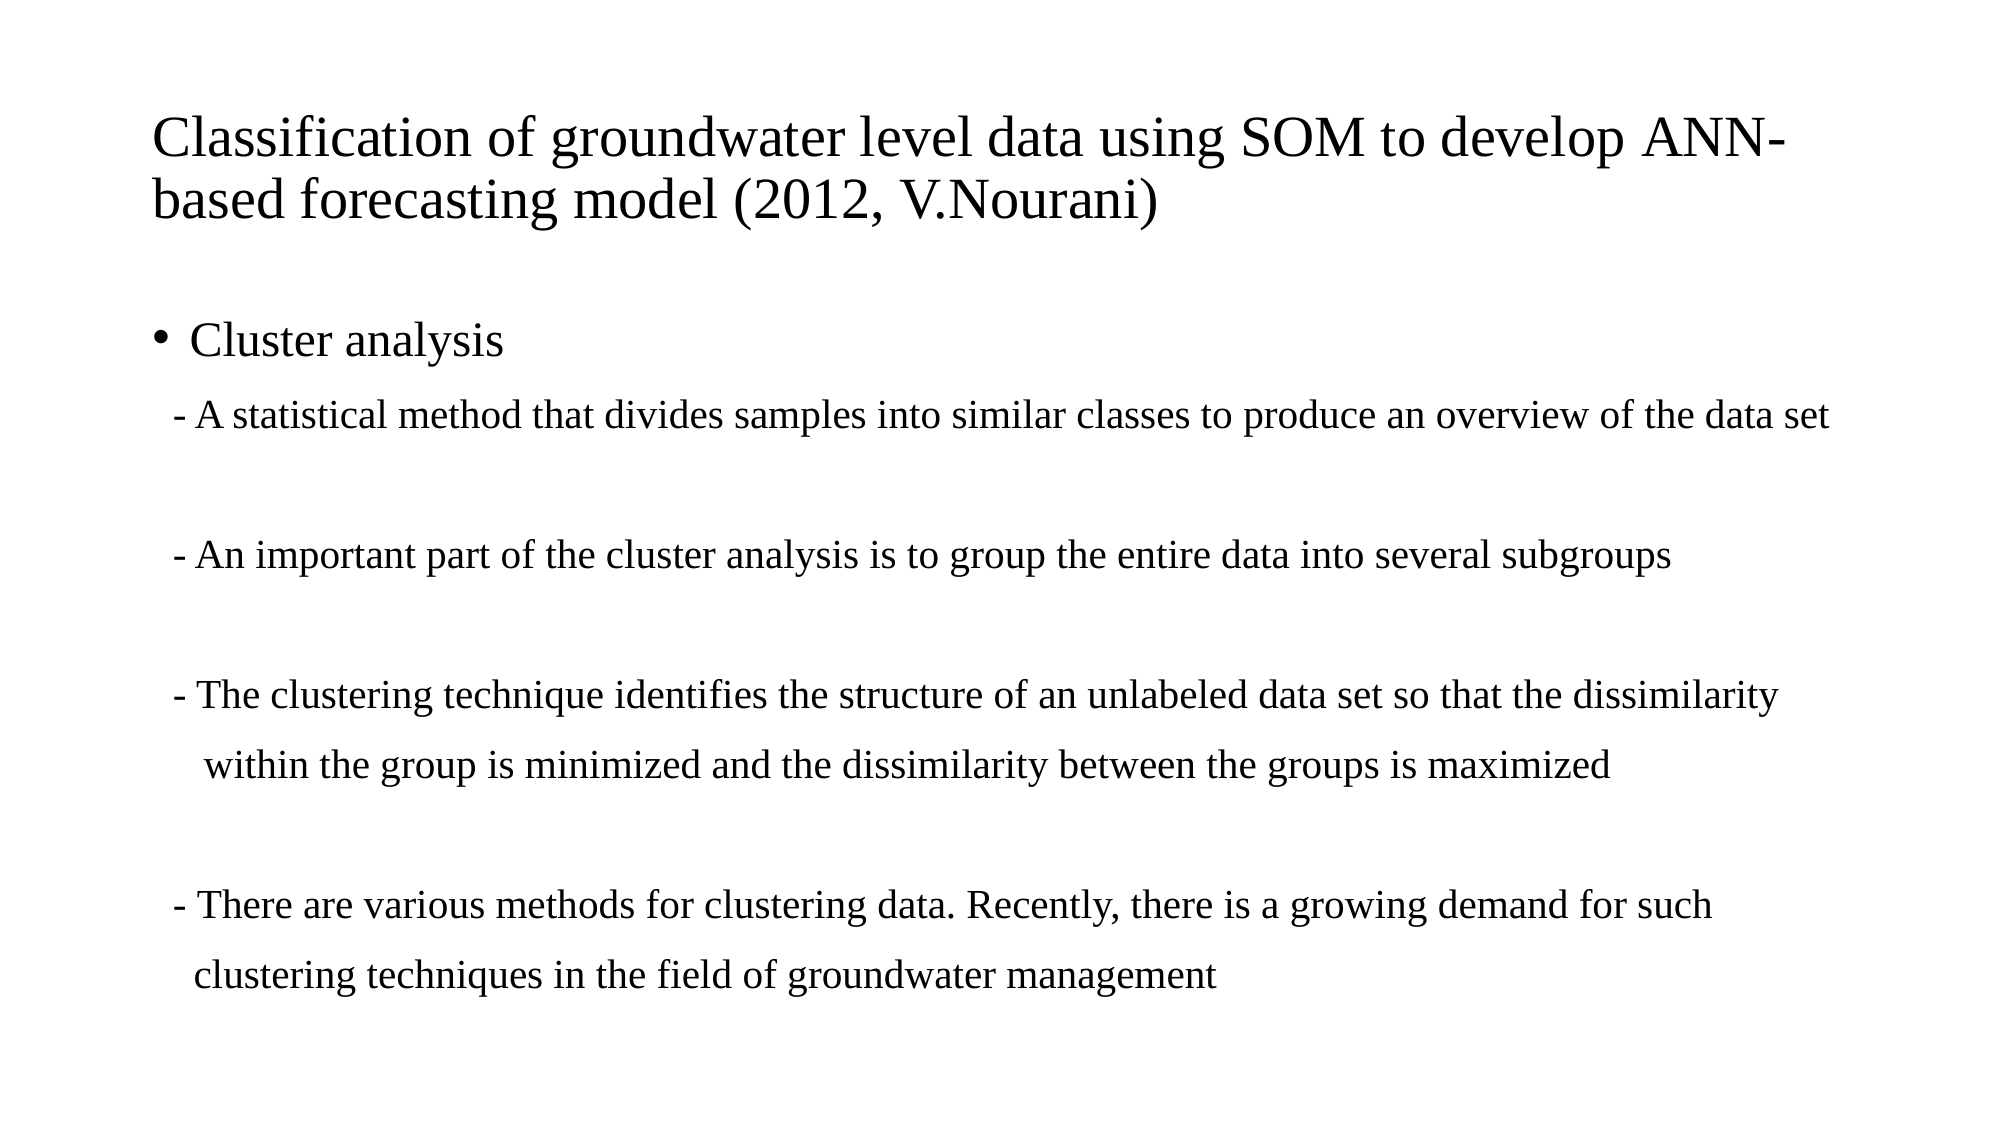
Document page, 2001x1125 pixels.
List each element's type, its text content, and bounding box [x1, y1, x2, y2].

list Cluster analysis - A statistical method that divides samples into similar classes to produce an overview of the data set - An important part of the cluster analysis is to group the entire data into several subgroups - The clustering technique identifies the structure of an unlabeled data set so that the dissimilarity within the group is minimized and the dissimilarity between the groups is maximized - There are various methods for clustering data. Recently, there is a growing demand for such clustering techniques in the field of groundwater management [137, 299, 1863, 1014]
title Classification of groundwater level data using SOM to develop ANN-based forecasting model (2012, V.Nourani) [137, 59, 1863, 278]
